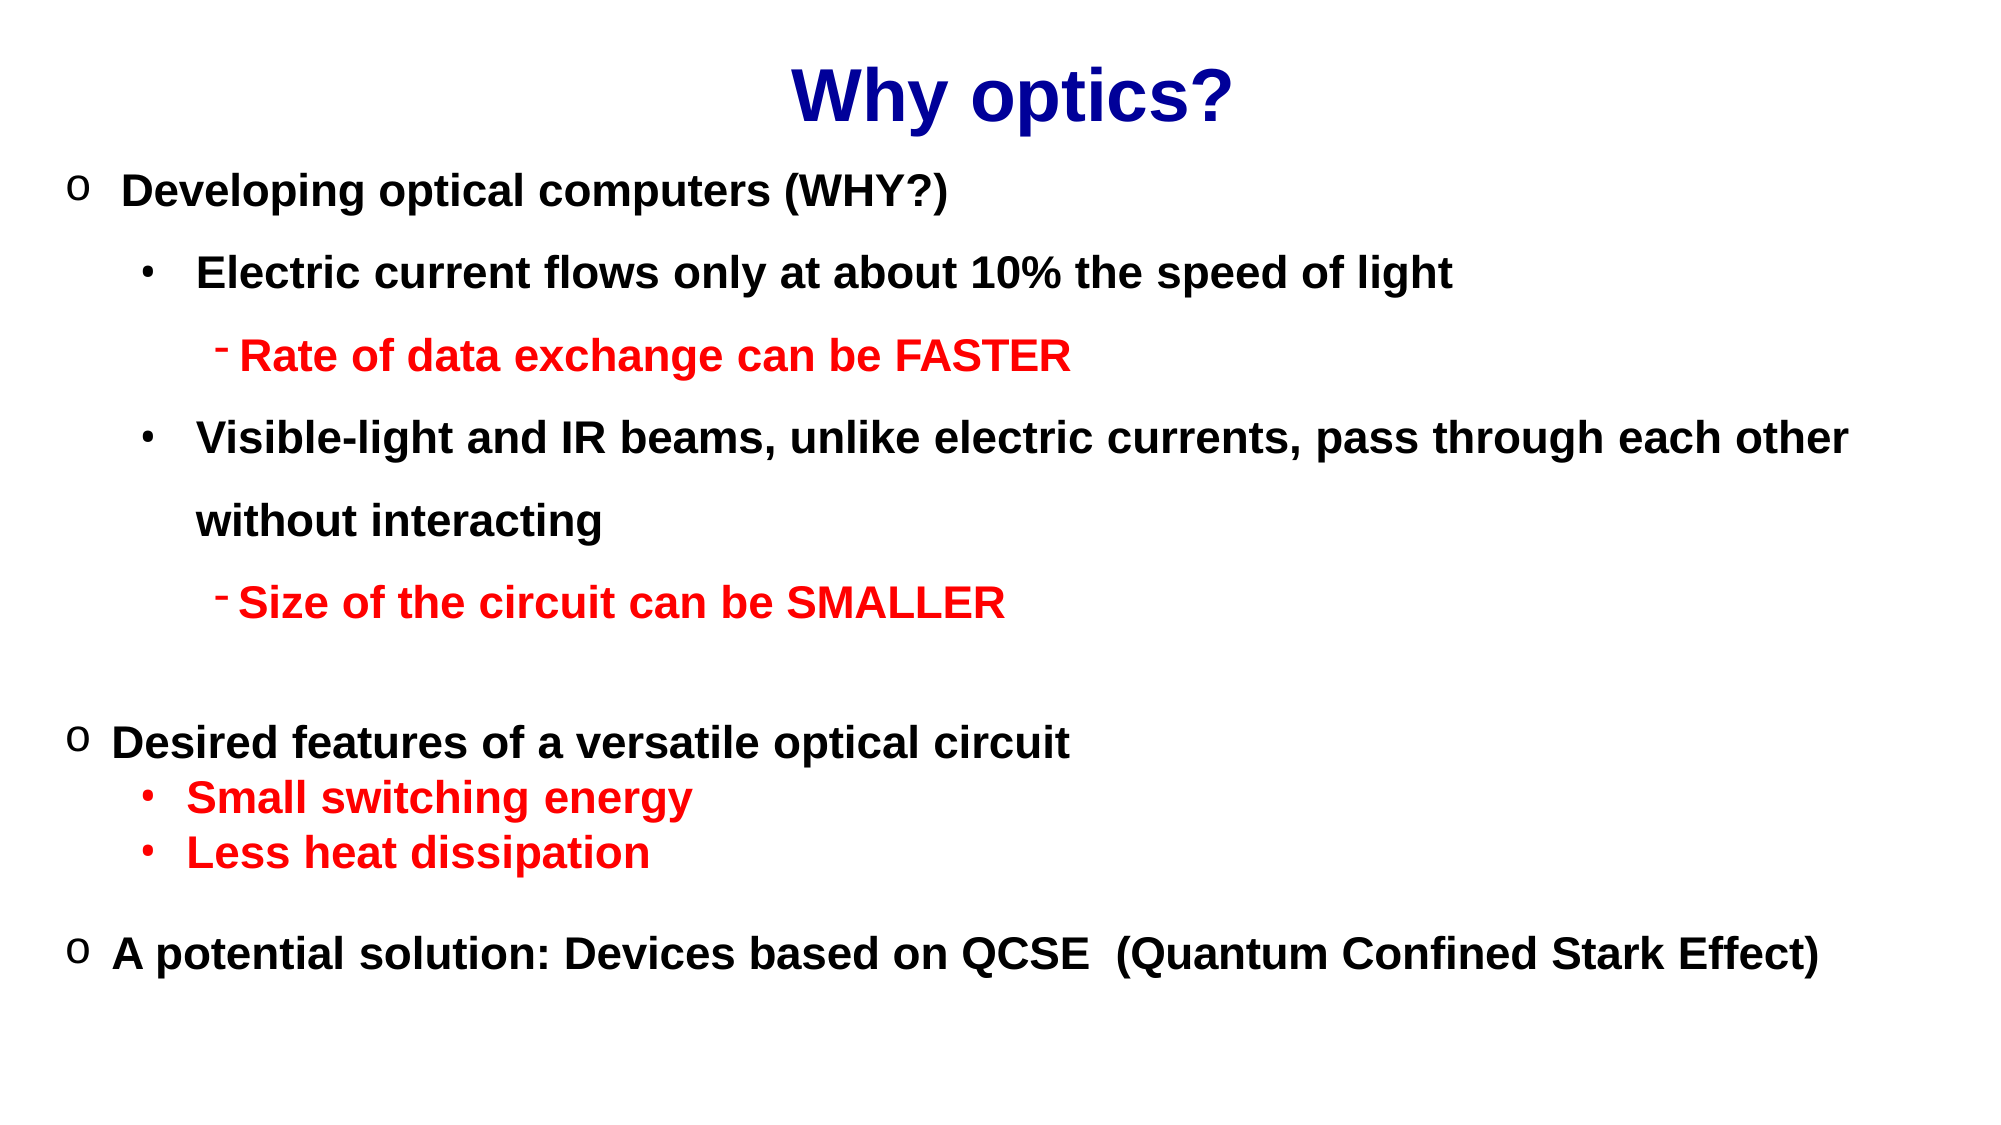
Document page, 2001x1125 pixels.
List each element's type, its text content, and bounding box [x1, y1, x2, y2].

text_box Developing optical computers (WHY?) Electric current flows only at about 10% the speed of light Rate of data exchange can be FASTER Visible-light and IR beams, unlike electric currents, pass through each other without interacting Size of the circuit can be SMALLER Desired features of a versatile optical circuit Small switching energy Less heat dissipation A potential solution: Devices based on QCSE (Quantum Confined Stark Effect) [62, 130, 1950, 979]
text_box Why optics? [774, 0, 1363, 144]
